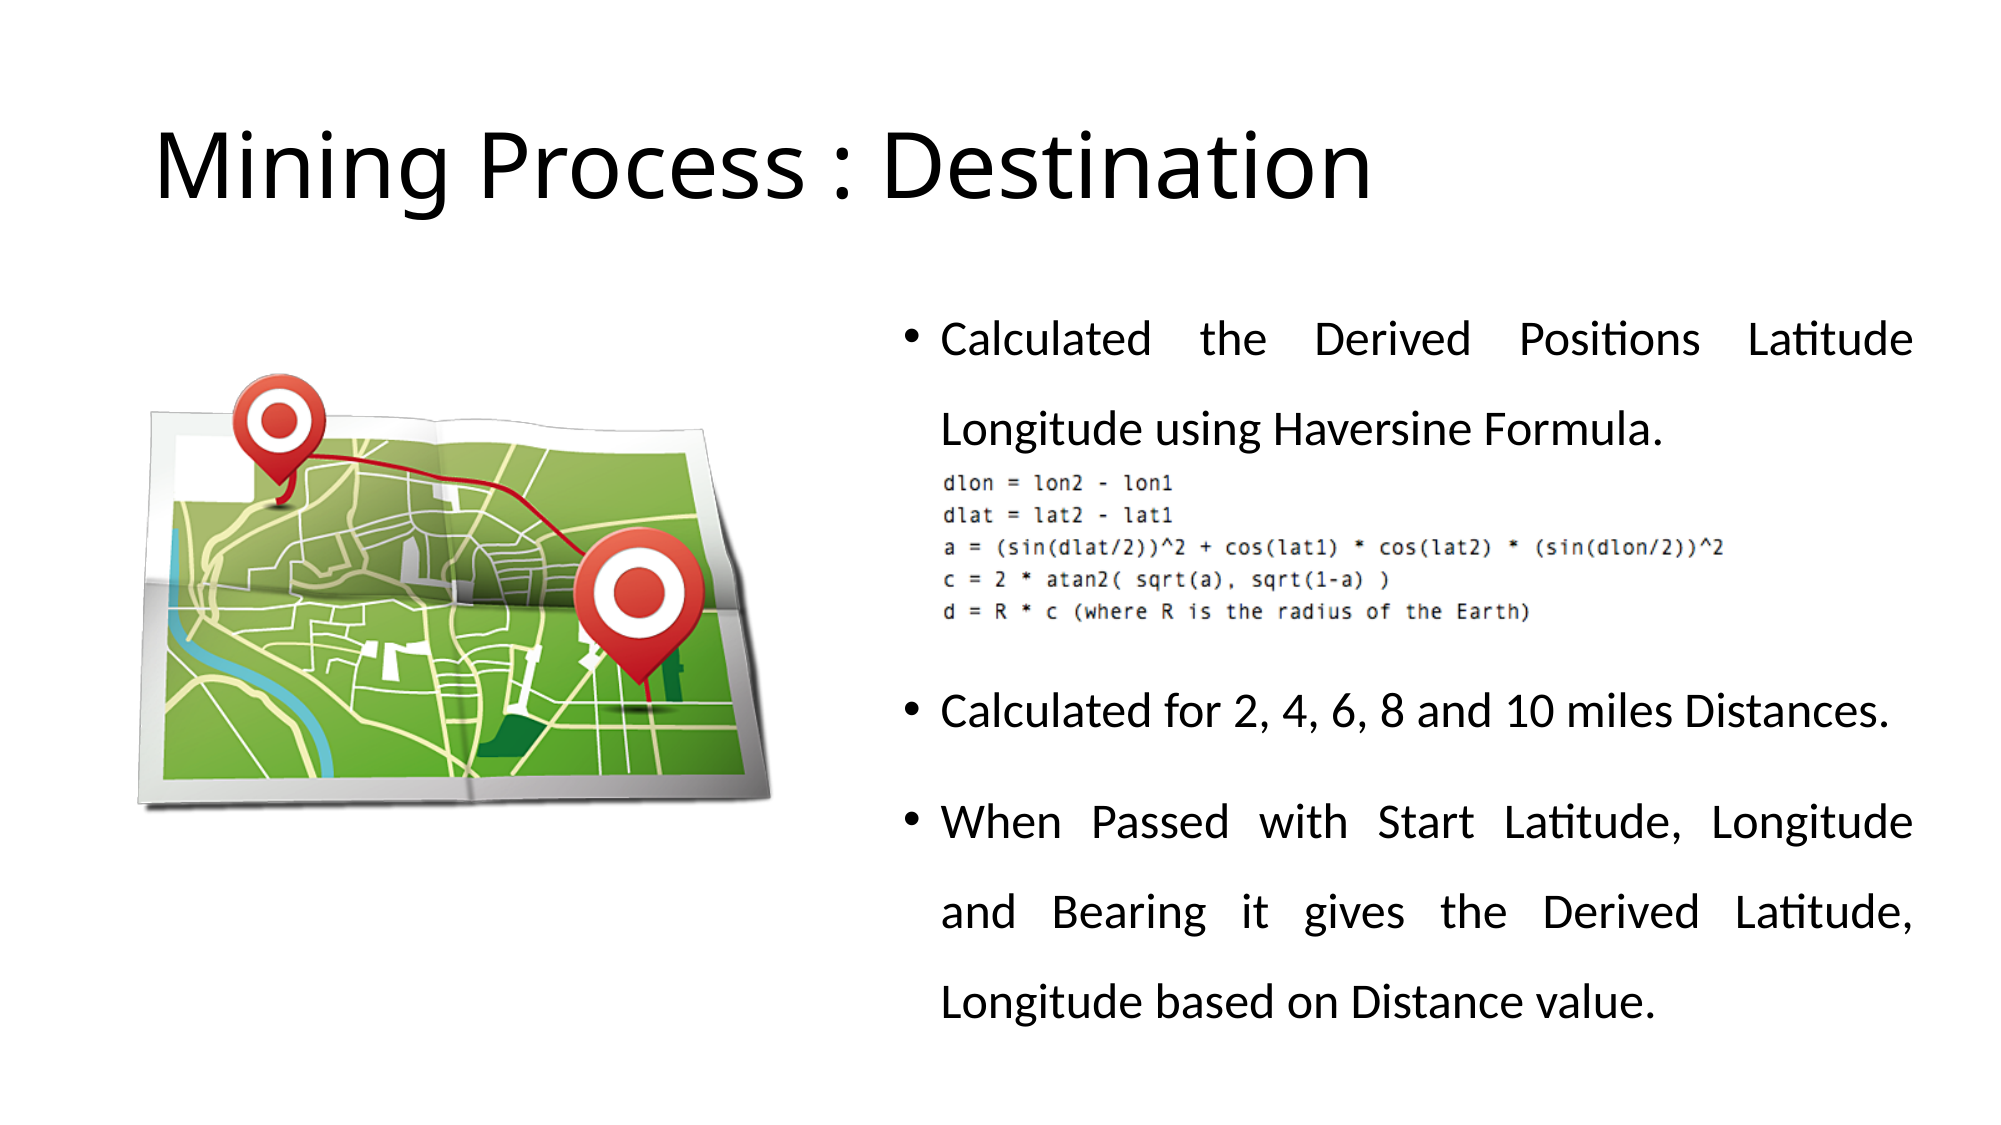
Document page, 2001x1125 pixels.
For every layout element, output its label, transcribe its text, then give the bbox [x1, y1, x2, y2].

list Calculated the Derived Positions Latitude Longitude using Haversine Formula. Calculated for 2, 4, 6, 8 and 10 miles Distances. When Passed with Start Latitude, Longitude and Bearing it gives the Derived Latitude, Longitude based on Distance value. [888, 268, 1930, 1048]
title Mining Process : Destination [137, 59, 1863, 278]
picture [928, 463, 1735, 639]
picture [137, 277, 775, 914]
